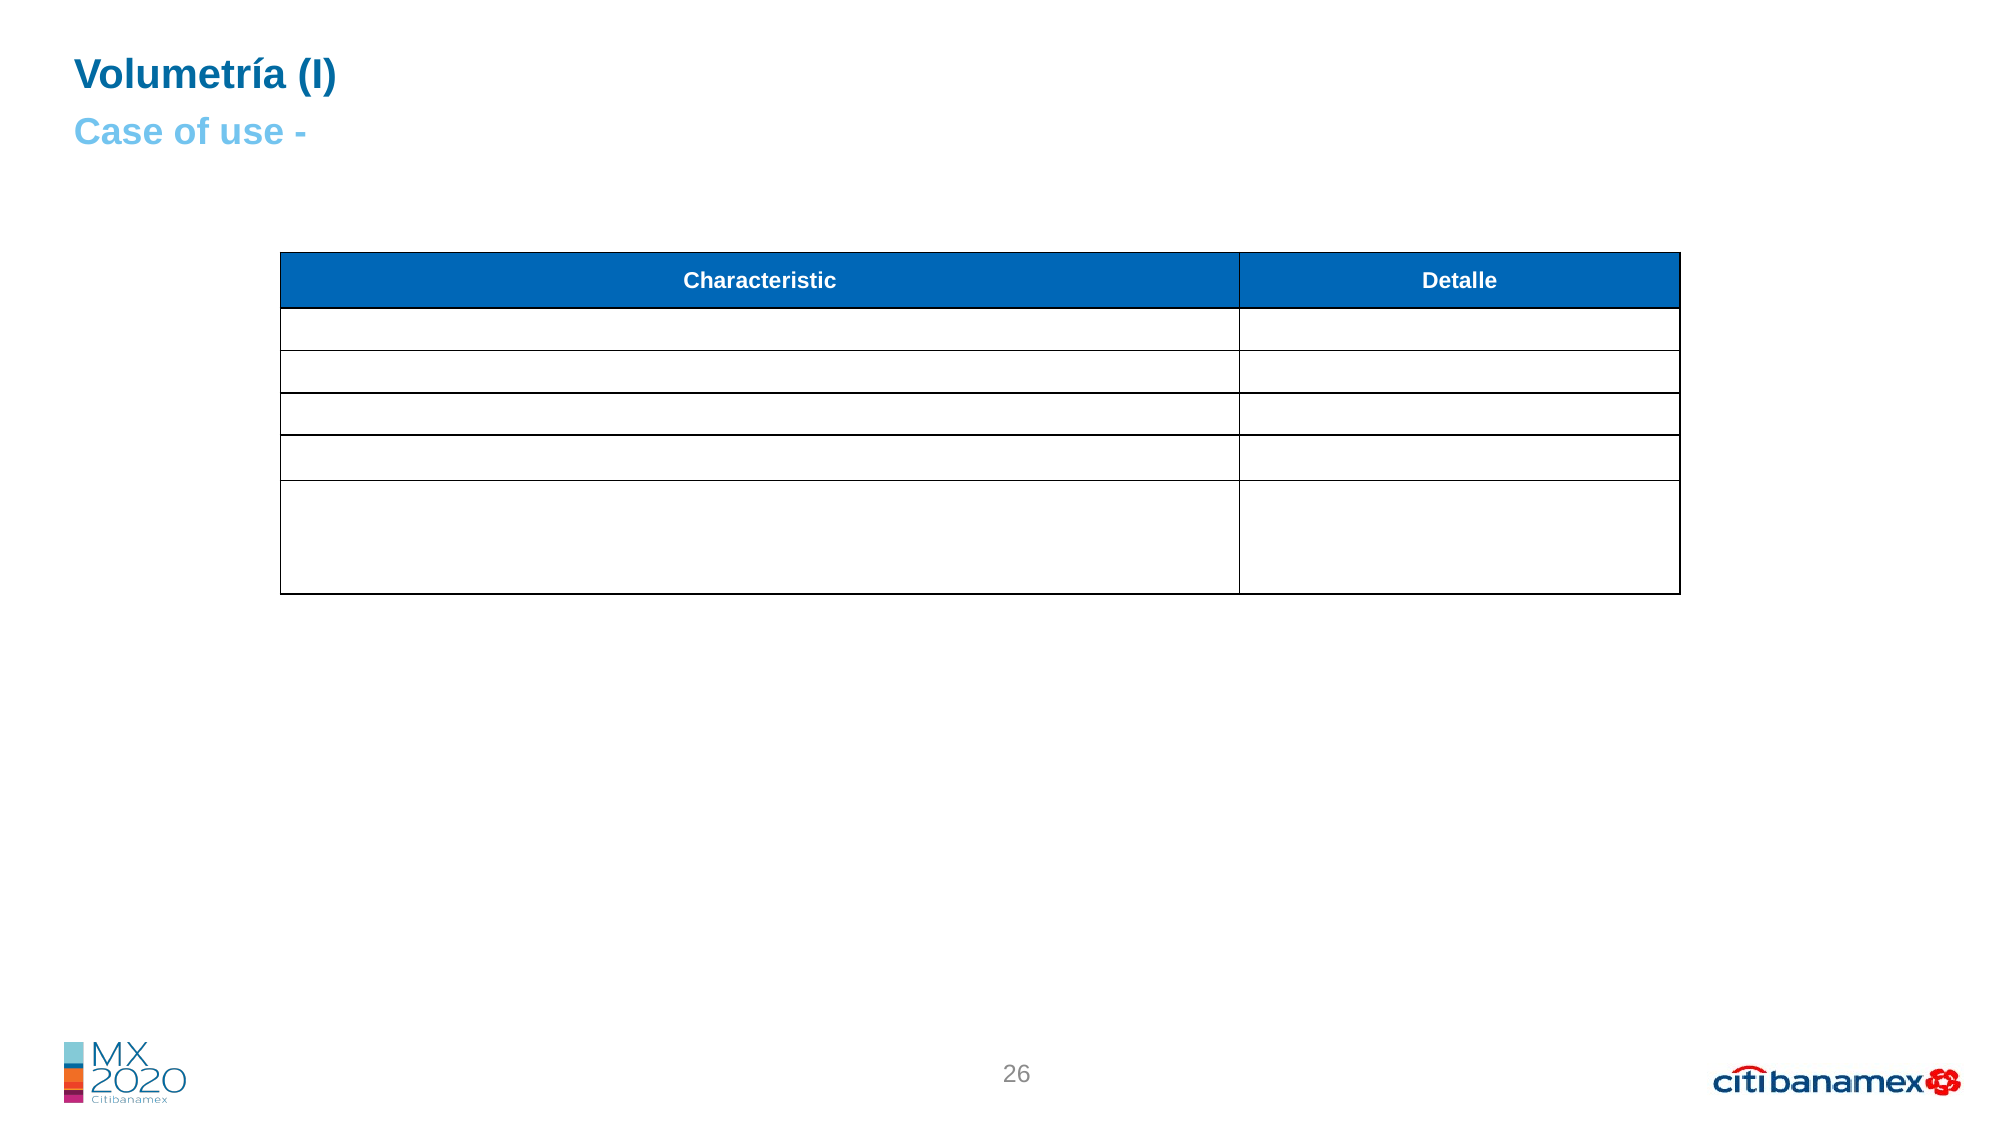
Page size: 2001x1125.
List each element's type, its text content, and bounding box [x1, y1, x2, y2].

table_cell [1240, 309, 1679, 350]
text_box Case of use - [66, 100, 942, 160]
text_box Volumetría (I) [66, 38, 1311, 104]
table_cell [1240, 351, 1679, 392]
picture [97, 1042, 117, 1060]
table_cell [1240, 481, 1679, 593]
table_cell [1240, 436, 1679, 480]
table_cell [281, 436, 1239, 480]
picture [64, 1042, 186, 1103]
table_header Detalle [1240, 253, 1679, 307]
picture [1707, 1063, 1964, 1097]
table_cell [281, 351, 1239, 392]
picture [131, 1042, 144, 1050]
table_cell [1240, 394, 1679, 434]
table_cell [281, 309, 1239, 350]
table_header Characteristic [281, 253, 1239, 307]
table_cell [281, 394, 1239, 434]
table_cell [281, 481, 1239, 593]
